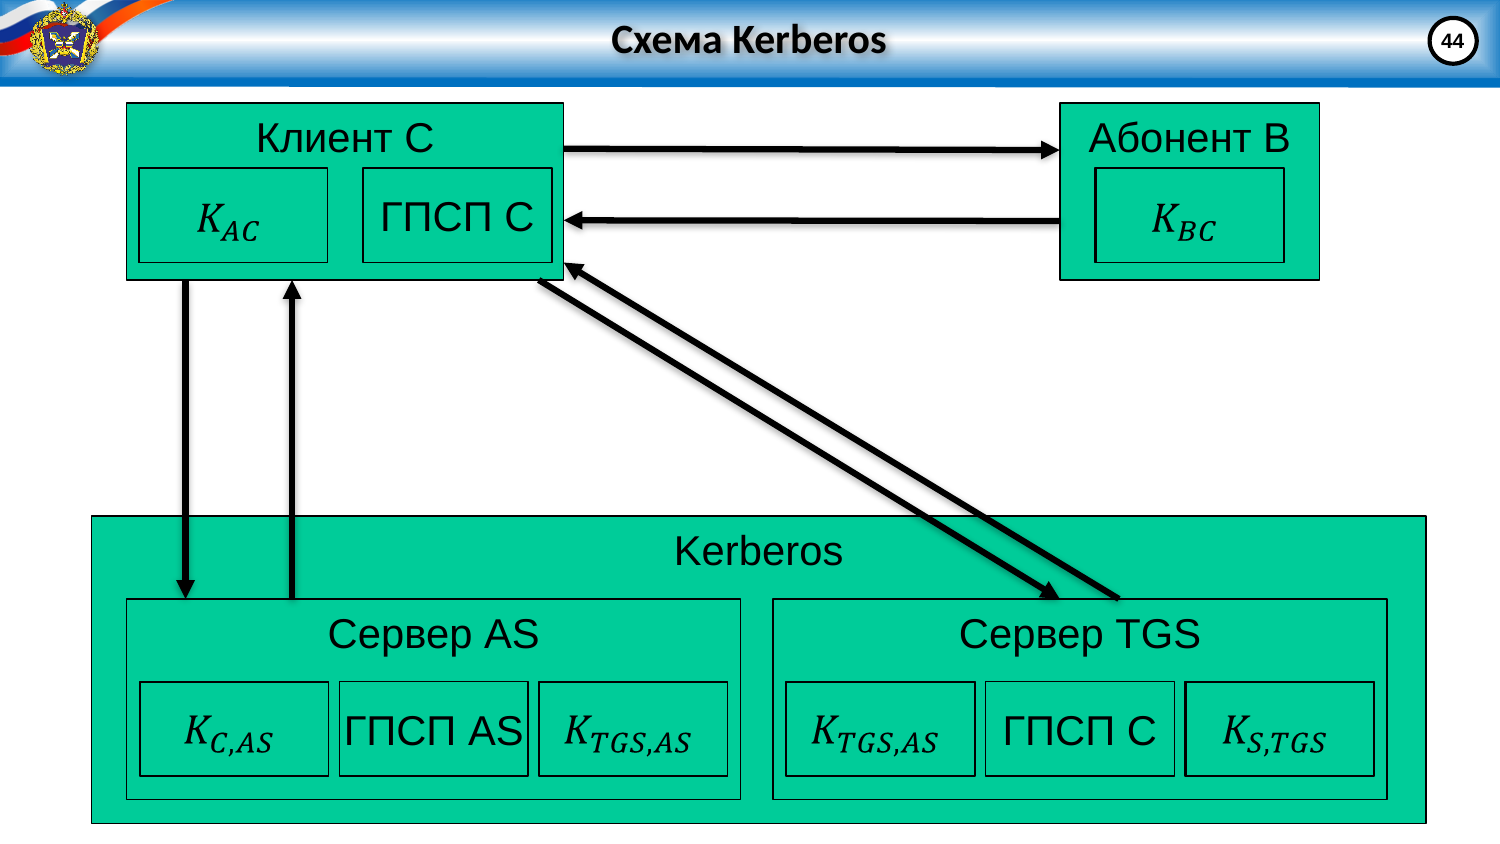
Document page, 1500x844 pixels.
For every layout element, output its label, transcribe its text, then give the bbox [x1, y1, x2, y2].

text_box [563, 262, 1120, 600]
slide_number 44 [1423, 12, 1483, 68]
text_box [126, 598, 741, 800]
title Схема Kerberos [0, 0, 1499, 115]
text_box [126, 102, 564, 281]
text_box Kerberos [91, 516, 1426, 824]
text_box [772, 598, 1388, 800]
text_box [538, 279, 558, 600]
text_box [1059, 102, 1320, 281]
